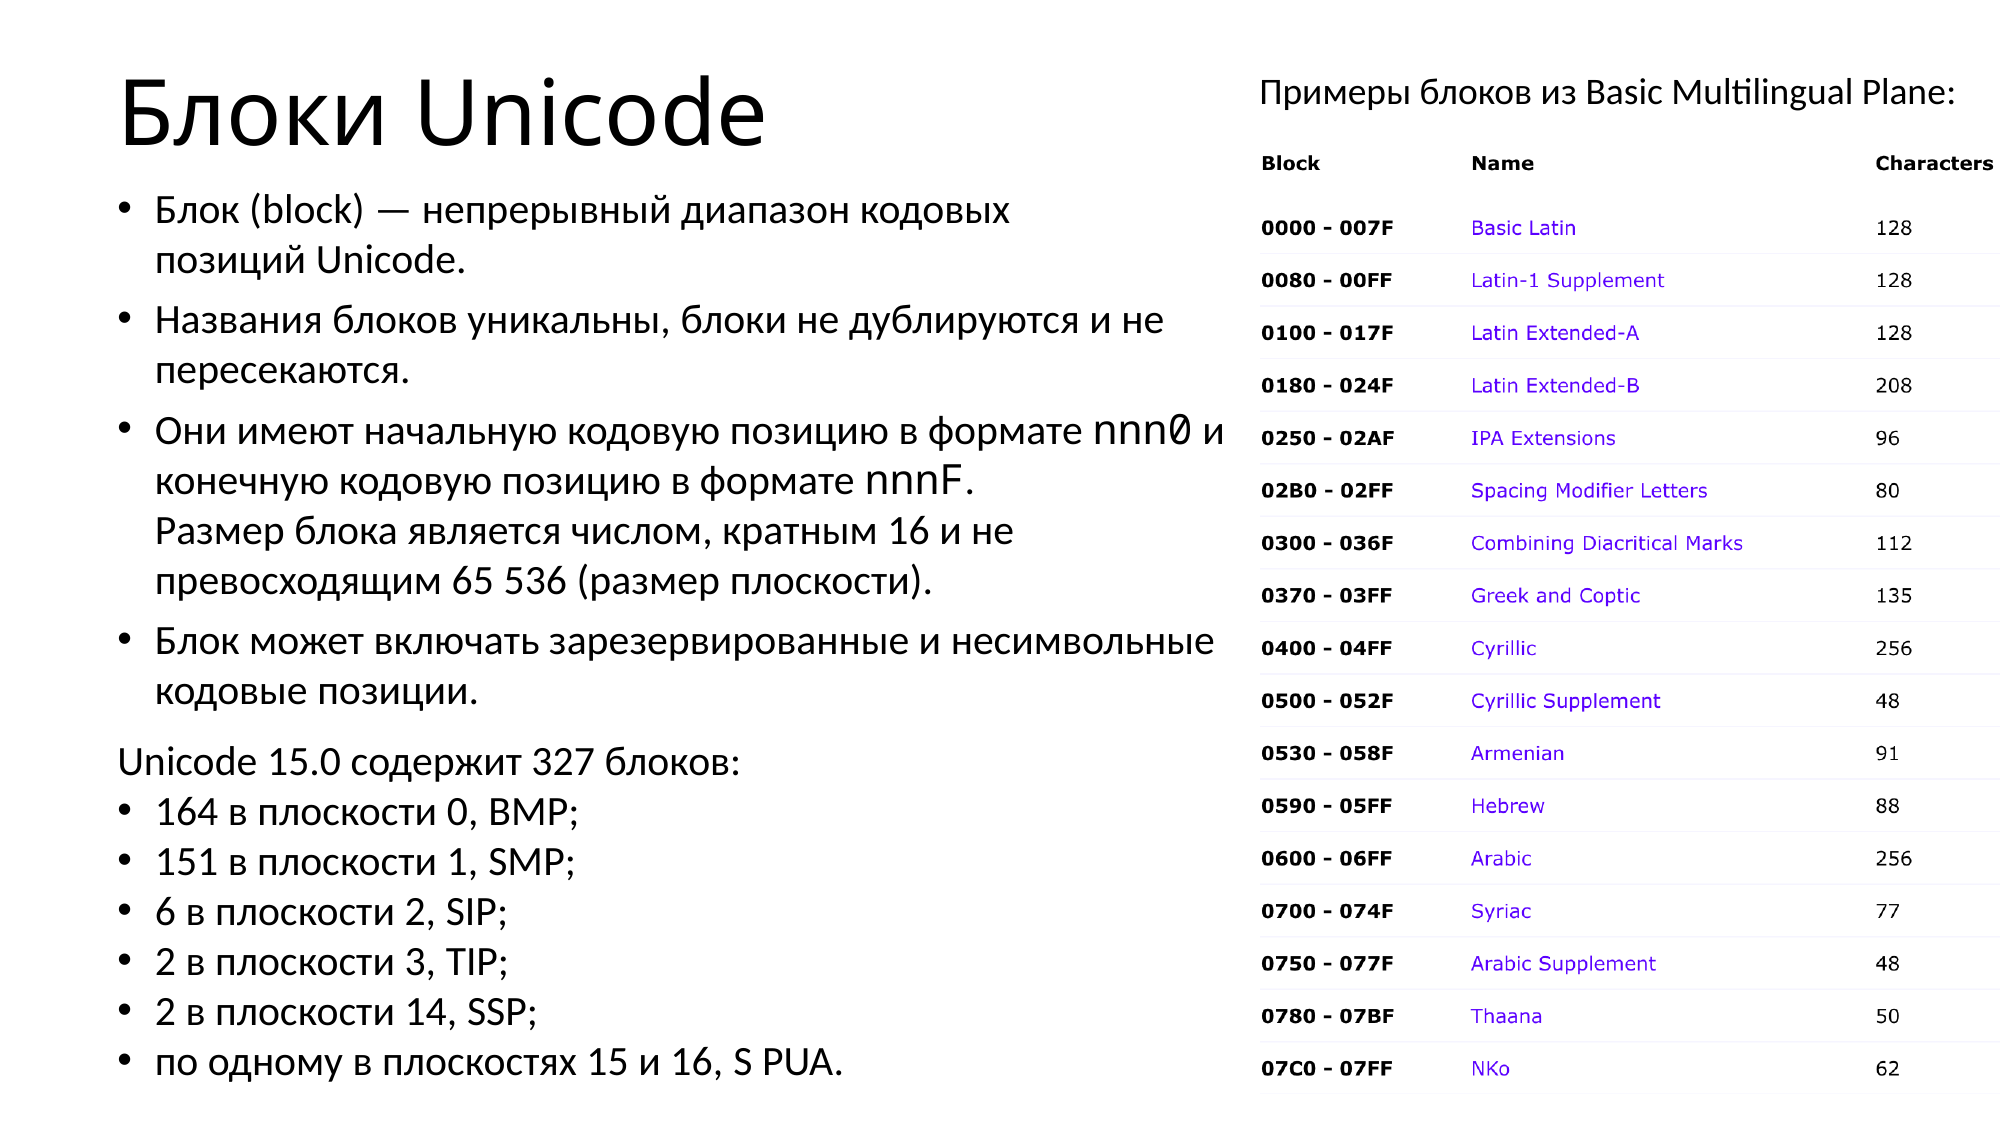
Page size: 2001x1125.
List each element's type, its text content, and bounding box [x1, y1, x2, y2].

text_box Примеры блоков из Basic Multilingual Plane: [1244, 59, 1979, 120]
list Блок (block) — непрерывный диапазон кодовых позиций Unicode. Названия блоков уникальны, блоки не дублируются и не пересекаются. Они имеют начальную кодовую позицию в формате nnn0 и конечную кодовую позицию в формате nnnF. Размер блока является числом, кратным 16 и не превосходящим 65 536 (размер плоскости). Блок может включать зарезервированные и несимвольные кодовые позиции. Unicode 15.0 содержит 327 блоков: 164 в плоскости 0, BMP; 151 в плоскости 1, SMP; 6 в плоскости 2, SIP; 2 в плоскости 3, TIP; 2 в плоскости 14, SSP; по одному в плоскостях 15 и 16, S PUA. [102, 174, 1245, 1091]
title Блоки Unicode [102, 57, 1144, 174]
picture [1251, 145, 2000, 1094]
